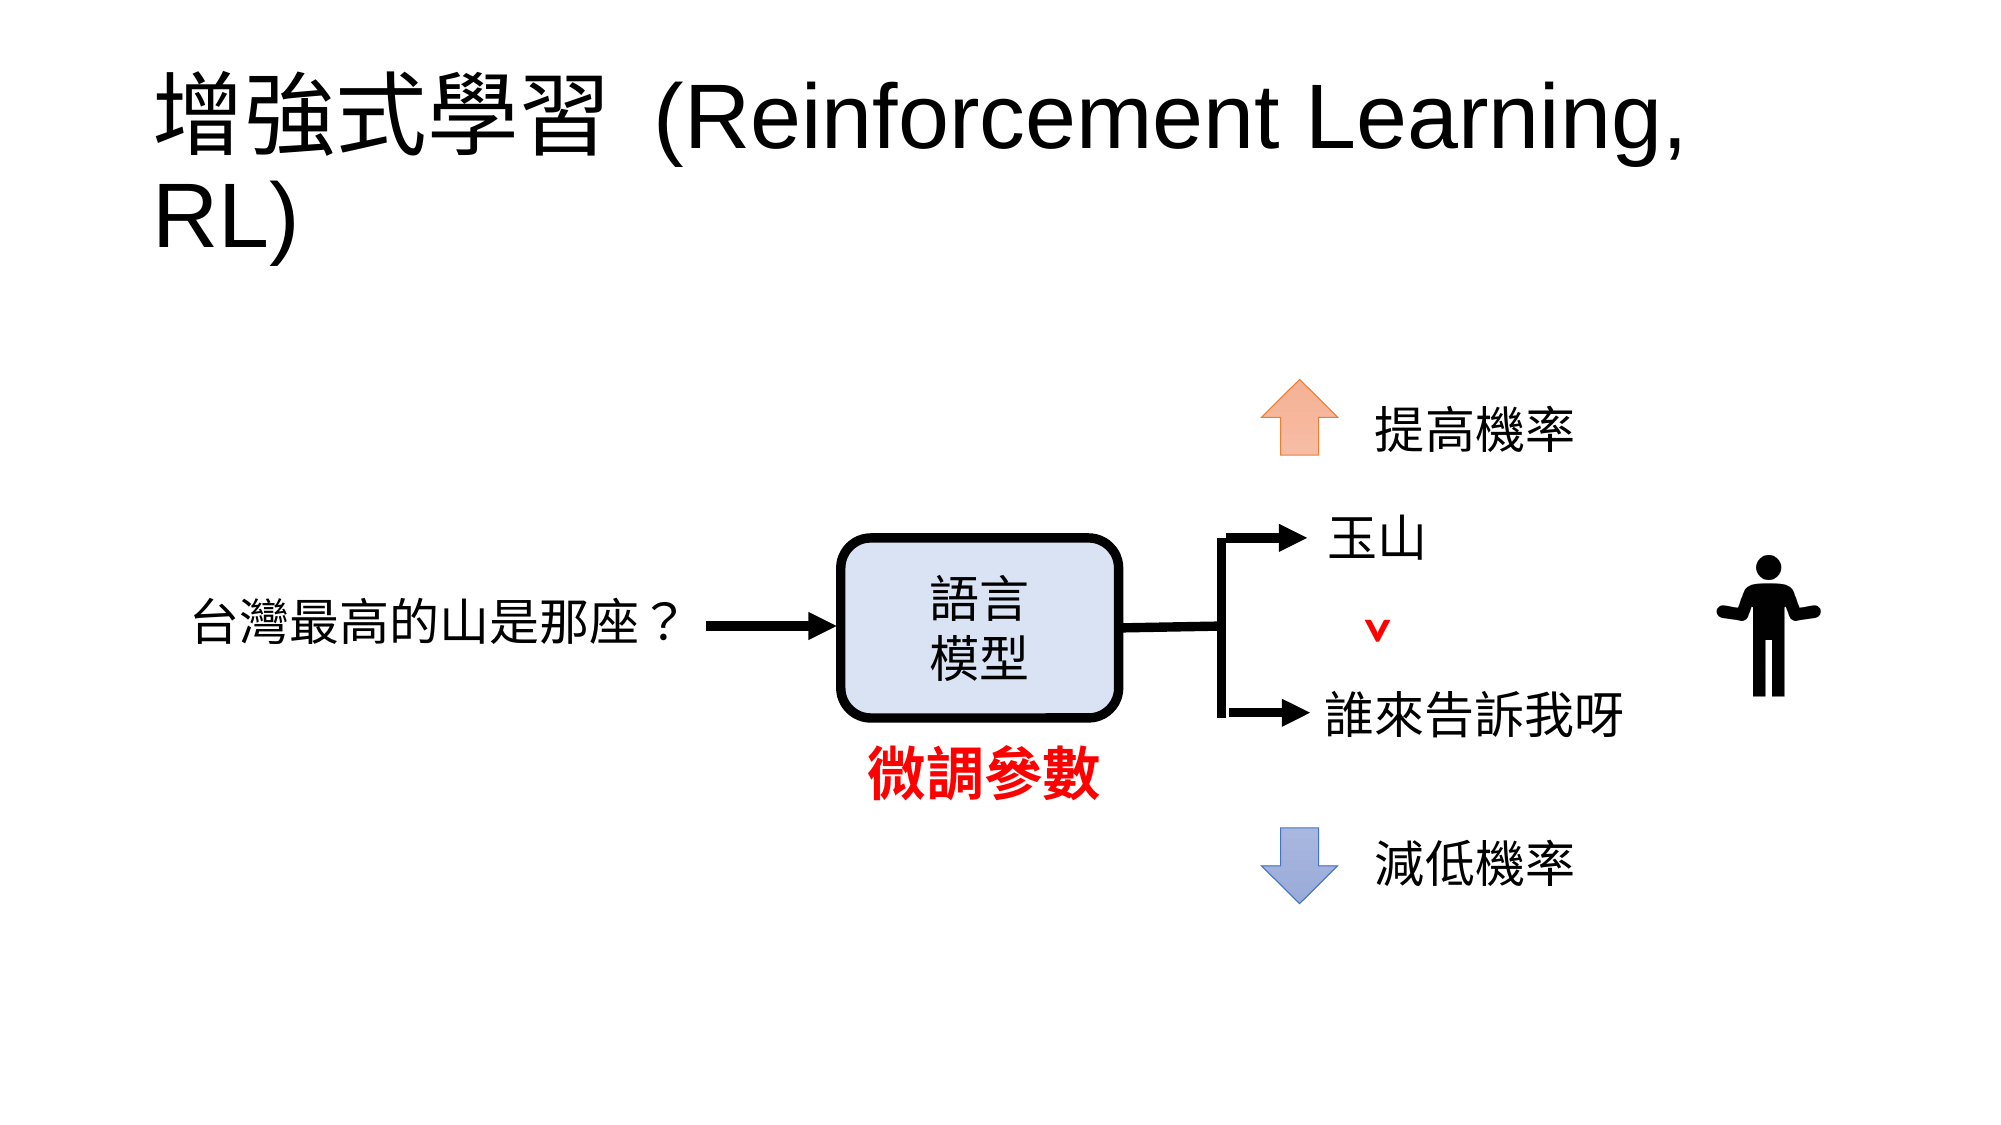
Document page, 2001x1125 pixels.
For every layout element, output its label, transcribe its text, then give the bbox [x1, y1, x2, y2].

text_box 玉山 [1312, 499, 1590, 574]
text_box 提高機率 [1360, 391, 1660, 466]
text_box > [1340, 588, 1425, 673]
text_box 語言 模型 [839, 536, 1120, 720]
text_box 誰來告訴我呀 [1310, 676, 1676, 752]
text_box 減低機率 [1360, 825, 1660, 901]
text_box [1260, 378, 1340, 456]
text_box [1260, 827, 1339, 905]
picture [1693, 550, 1844, 701]
title 增強式學習 (Reinforcement Learning, RL) [137, 59, 1863, 278]
text_box 微調參數 [605, 729, 1363, 815]
text_box 台灣最高的山是那座？ [140, 583, 739, 658]
